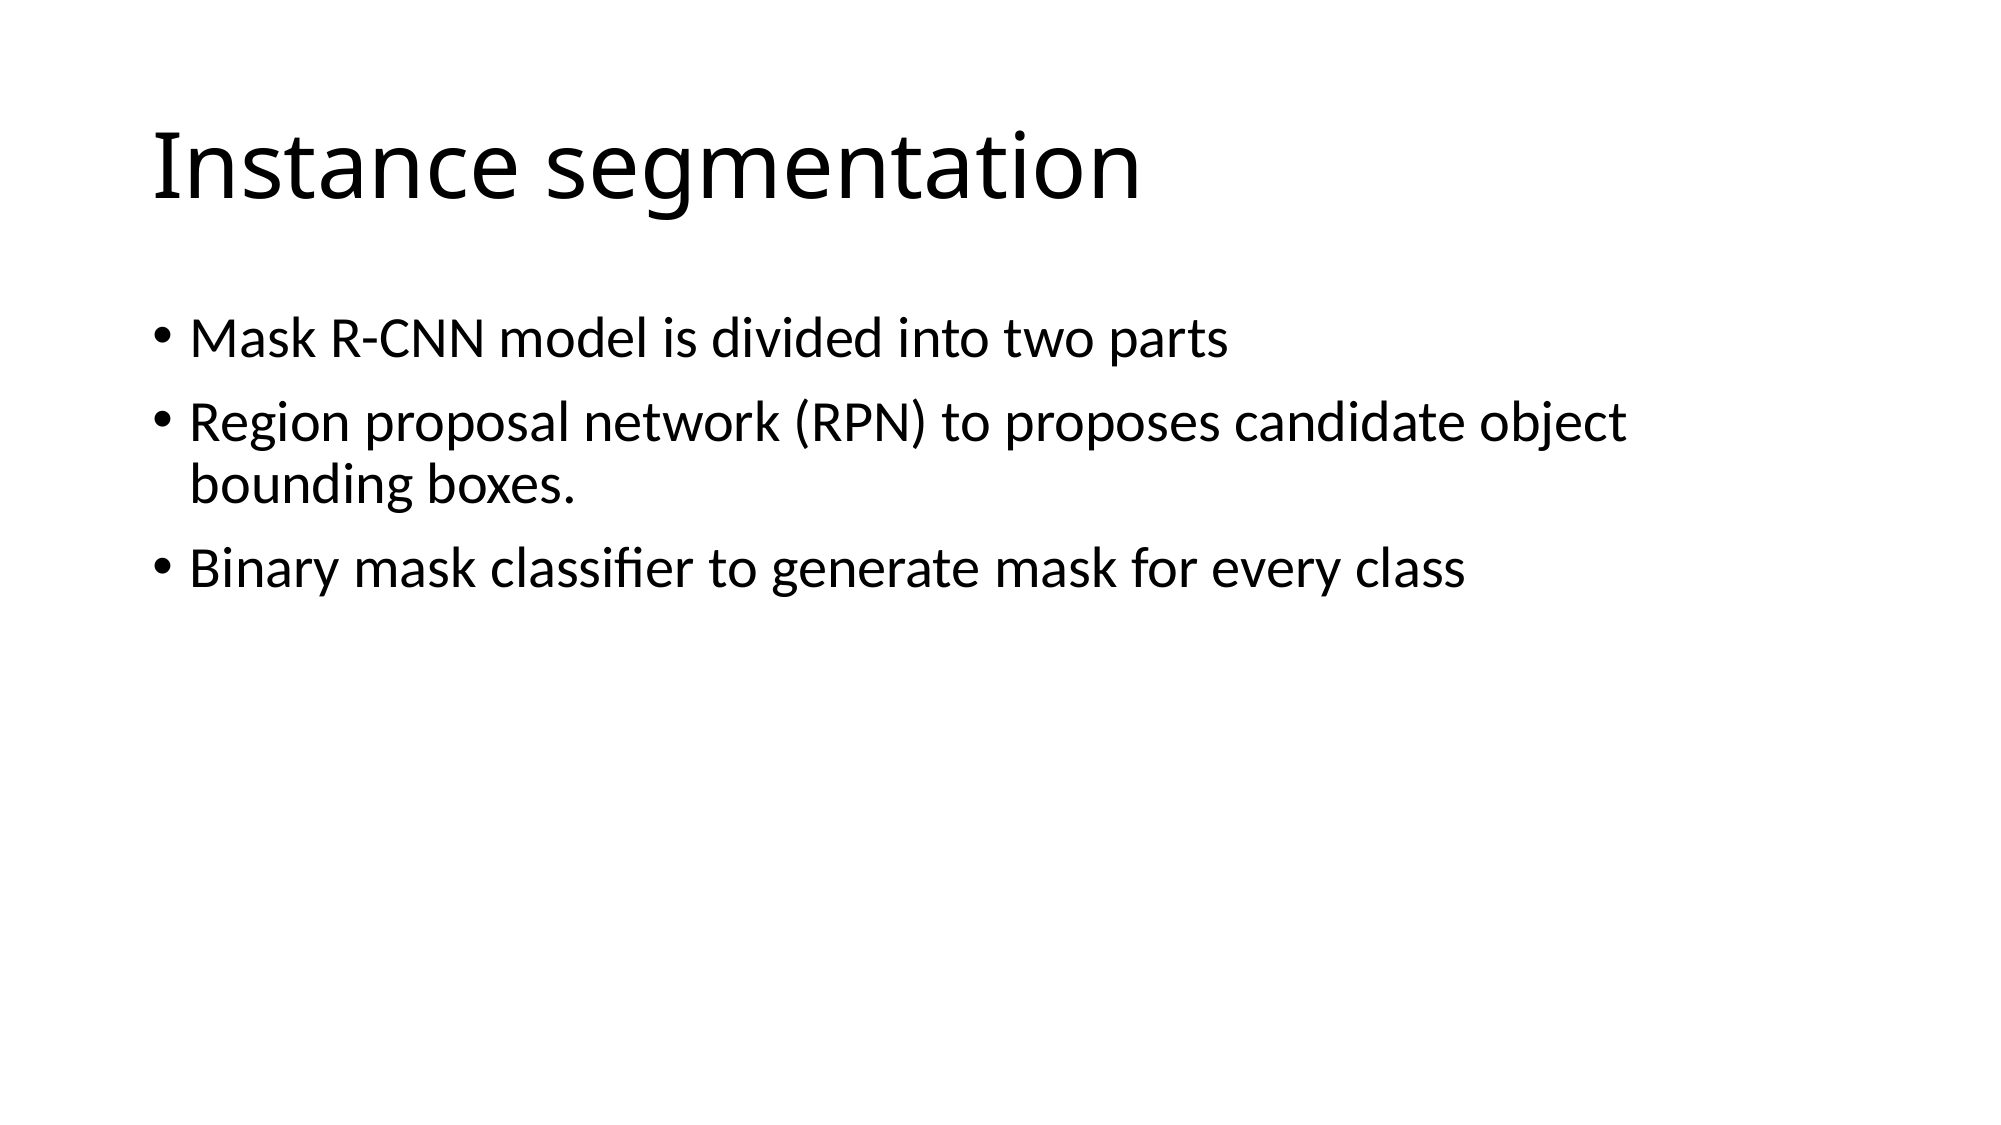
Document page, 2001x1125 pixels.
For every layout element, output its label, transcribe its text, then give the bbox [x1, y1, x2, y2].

title Instance segmentation [137, 59, 1863, 278]
list Mask R-CNN model is divided into two parts Region proposal network (RPN) to proposes candidate object bounding boxes. Binary mask classifier to generate mask for every class [137, 299, 1863, 1014]
